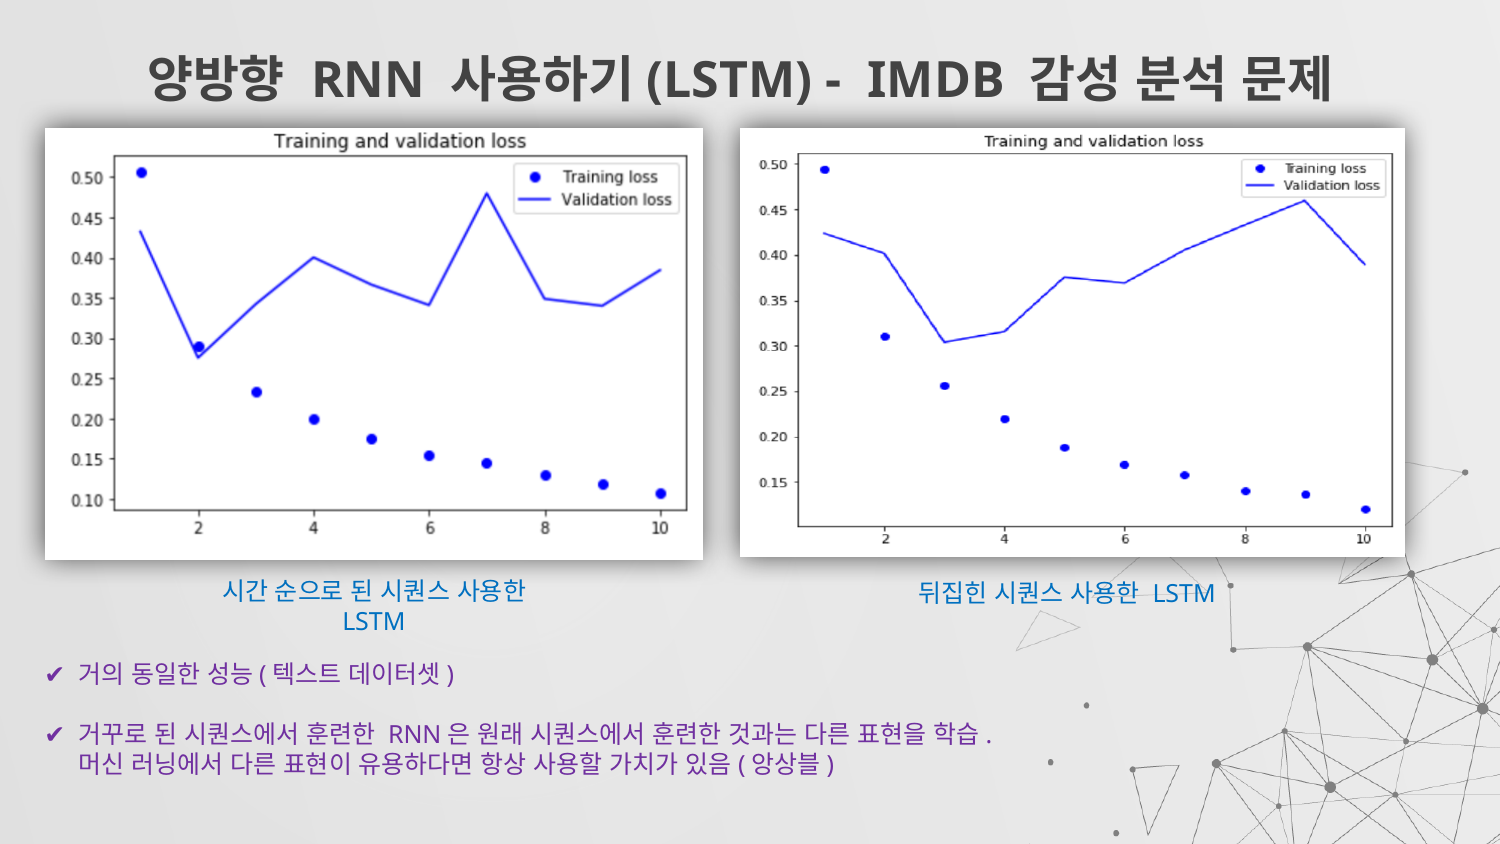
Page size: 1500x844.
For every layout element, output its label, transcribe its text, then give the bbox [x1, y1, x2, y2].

text_box ✔ 거의 동일한 성능(텍스트 데이터셋) ✔ 거꾸로 된 시퀀스에서 훈련한 RNN은 원래 시퀀스에서 훈련한 것과는 다른 표현을 학습. 머신 러닝에서 다른 표현이 유용하다면 항상 사용할 가치가 있음(앙상블) [29, 650, 1477, 816]
text_box 시간 순으로 된 시퀀스 사용한 LSTM [169, 580, 579, 643]
title 양방향 RNN 사용하기(LSTM) - IMDB 감성 분석 문제 [29, 32, 1452, 157]
picture [0, 0, 1500, 844]
text_box 뒤집힌 시퀀스 사용한 LSTM [876, 579, 1258, 616]
